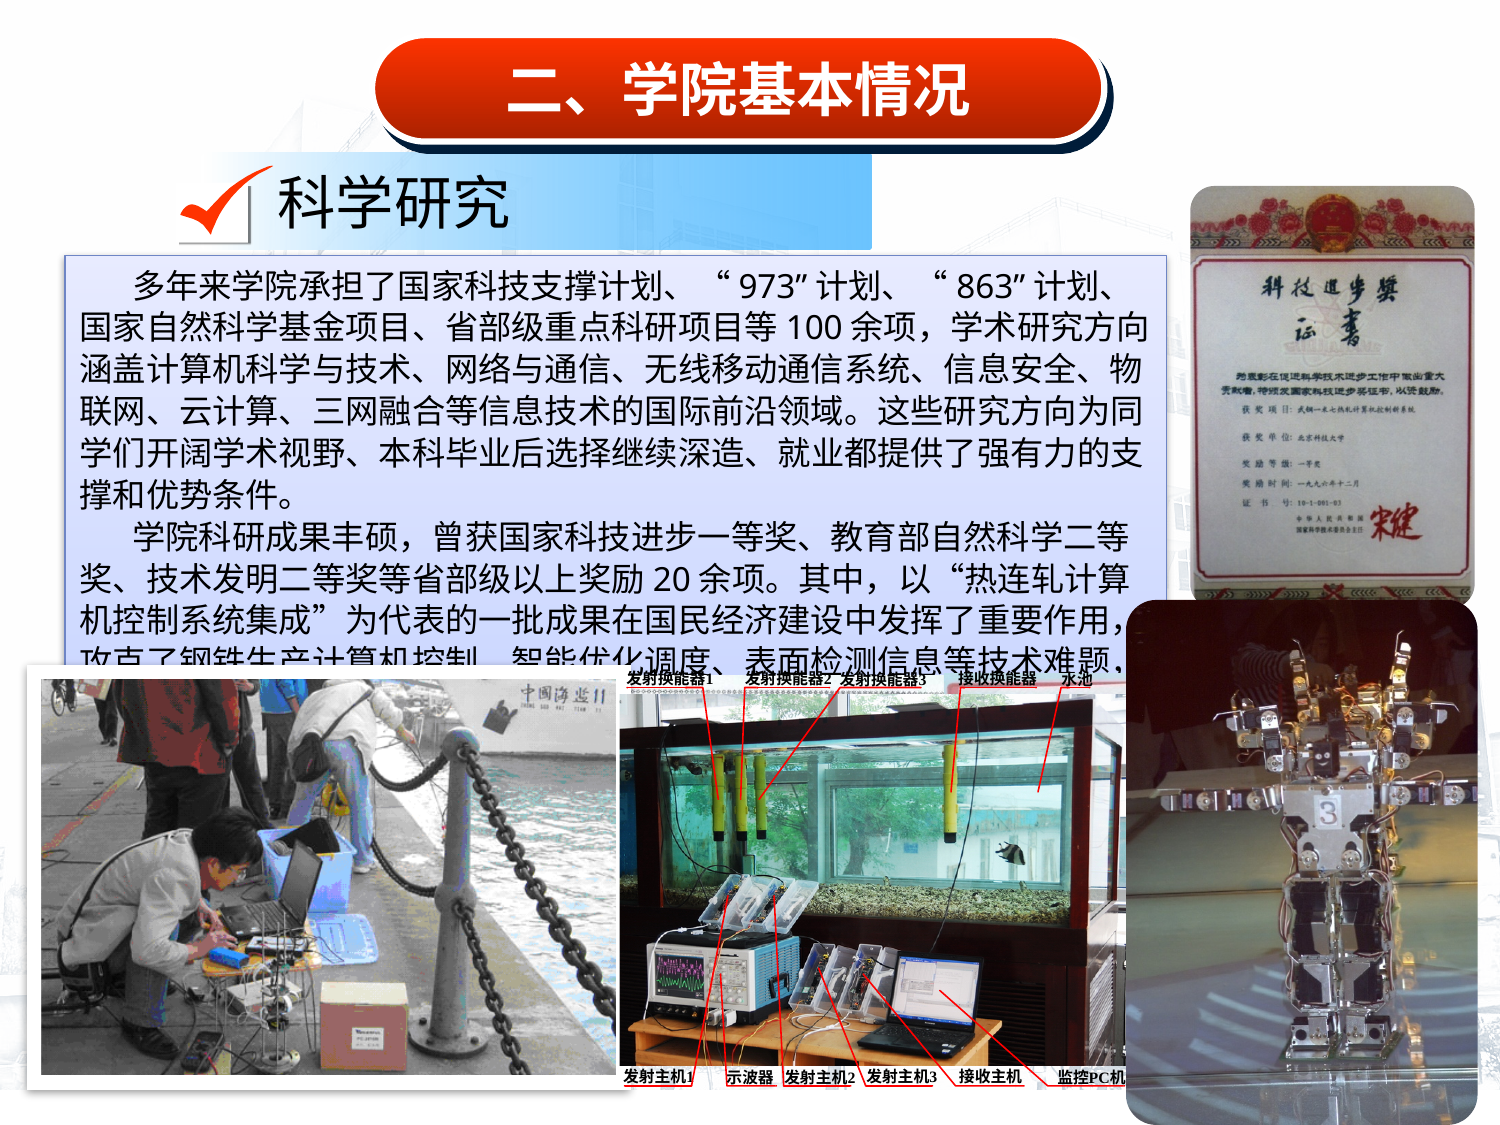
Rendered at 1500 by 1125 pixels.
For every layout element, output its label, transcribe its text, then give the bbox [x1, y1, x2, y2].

text_box 二、学院基本情况 [372, 35, 1105, 142]
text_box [41, 599, 1478, 1125]
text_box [175, 152, 872, 250]
text_box 多年来学院承担了国家科技支撑计划、“973”计划、“863”计划、国家自然科学基金项目、省部级重点科研项目等100余项，学术研究方向涵盖计算机科学与技术、网络与通信、无线移动通信系统、信息安全、物联网、云计算、三网融合等信息技术的国际前沿领域。这些研究方向为同学们开阔学术视野、本科毕业后选择继续深造、就业都提供了强有力的支撑和优势条件。 学院科研成果丰硕，曾获国家科技进步一等奖、教育部自然科学二等奖、技术发明二等奖等省部级以上奖励20余项。其中，以“热连轧计算机控制系统集成”为代表的一批成果在国民经济建设中发挥了重要作用，攻克了钢铁生产计算机控制、智能优化调度、表面检测信息等技术难题，为行业企业的信息化和国家冶金材料工业的科技进步做出了重要贡献，产生了巨大的经济效益和社会效益。 [64, 255, 1167, 598]
picture [1190, 185, 1475, 599]
